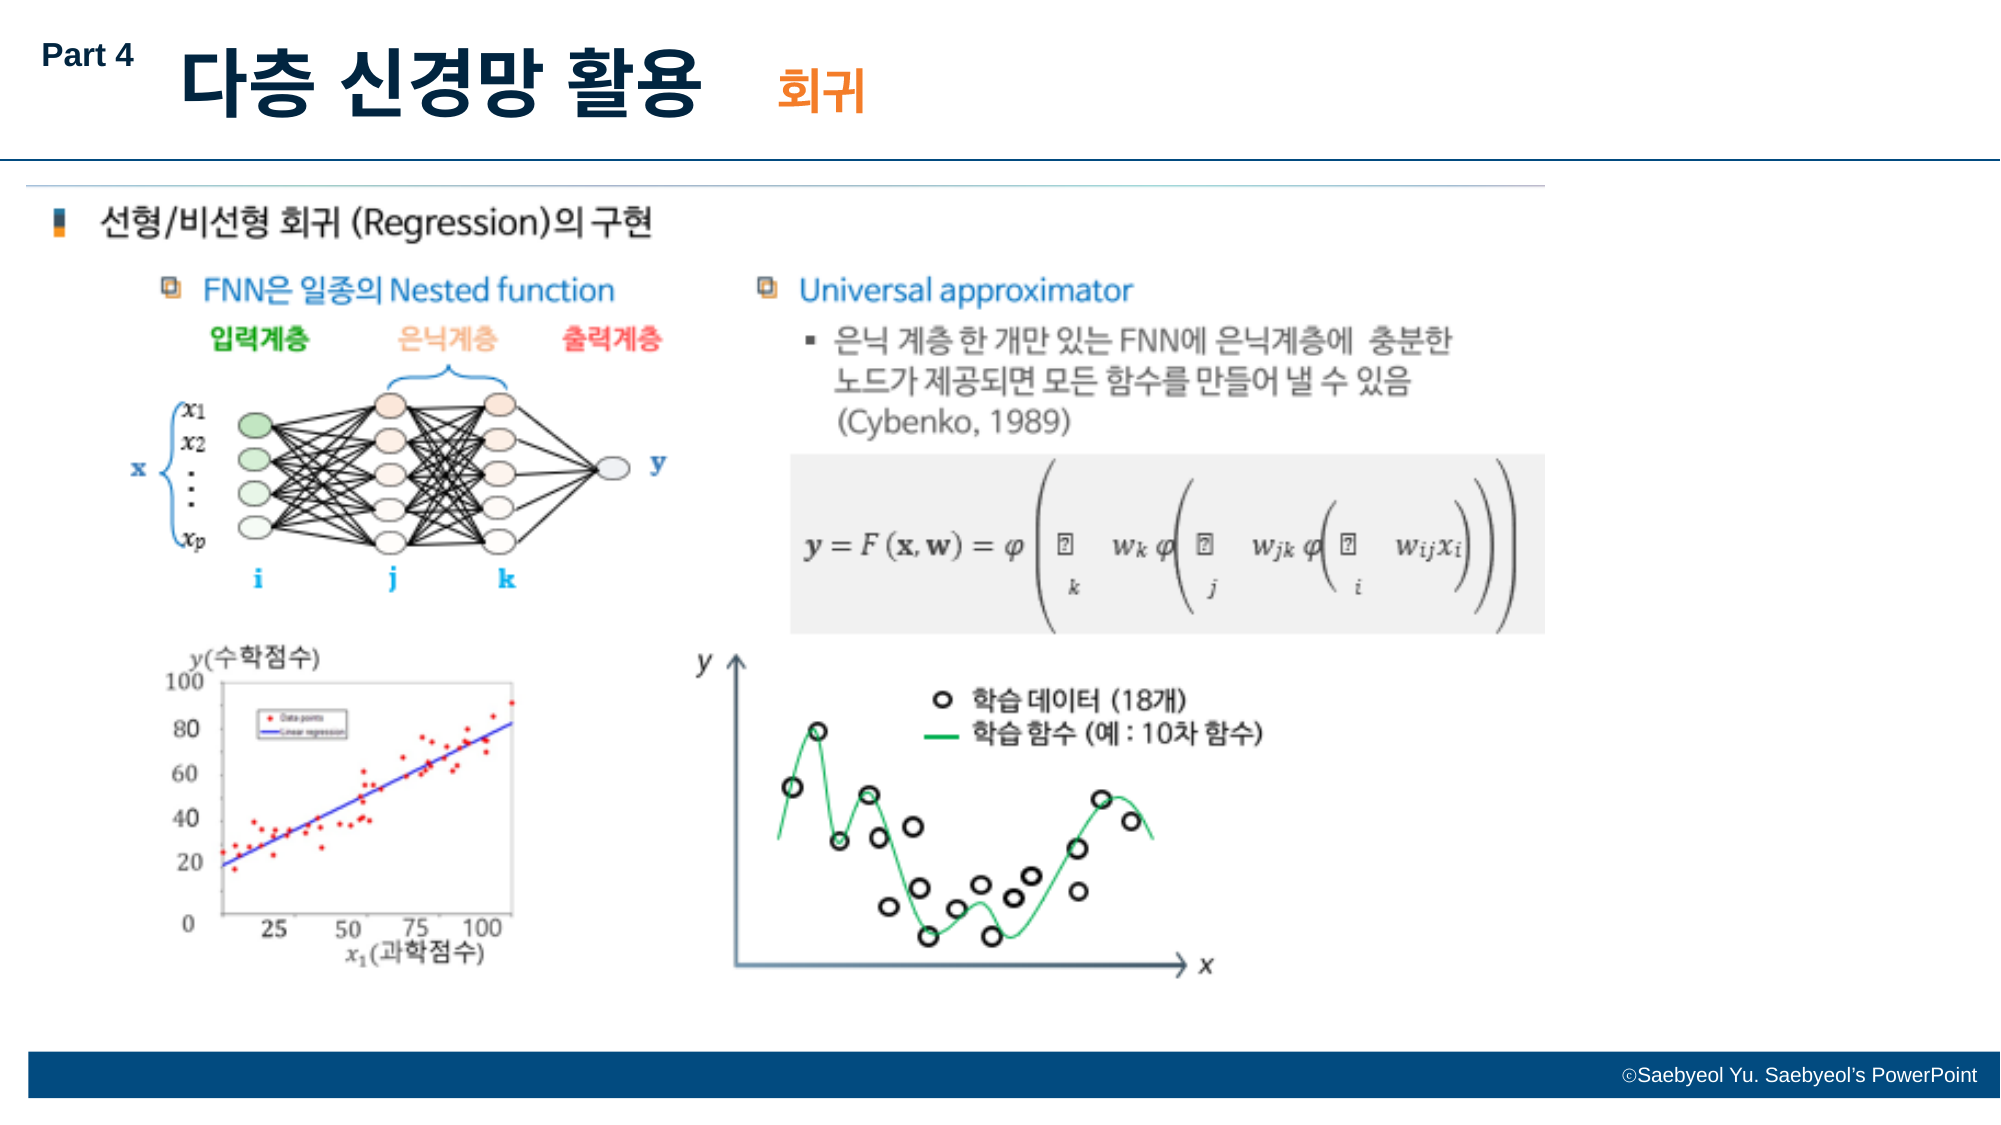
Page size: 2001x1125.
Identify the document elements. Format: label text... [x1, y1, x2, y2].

text_box 다층 신경망 활용 [164, 28, 1485, 134]
text_box [777, 65, 911, 121]
picture [26, 185, 1545, 981]
text_box Part 4 [26, 26, 165, 81]
